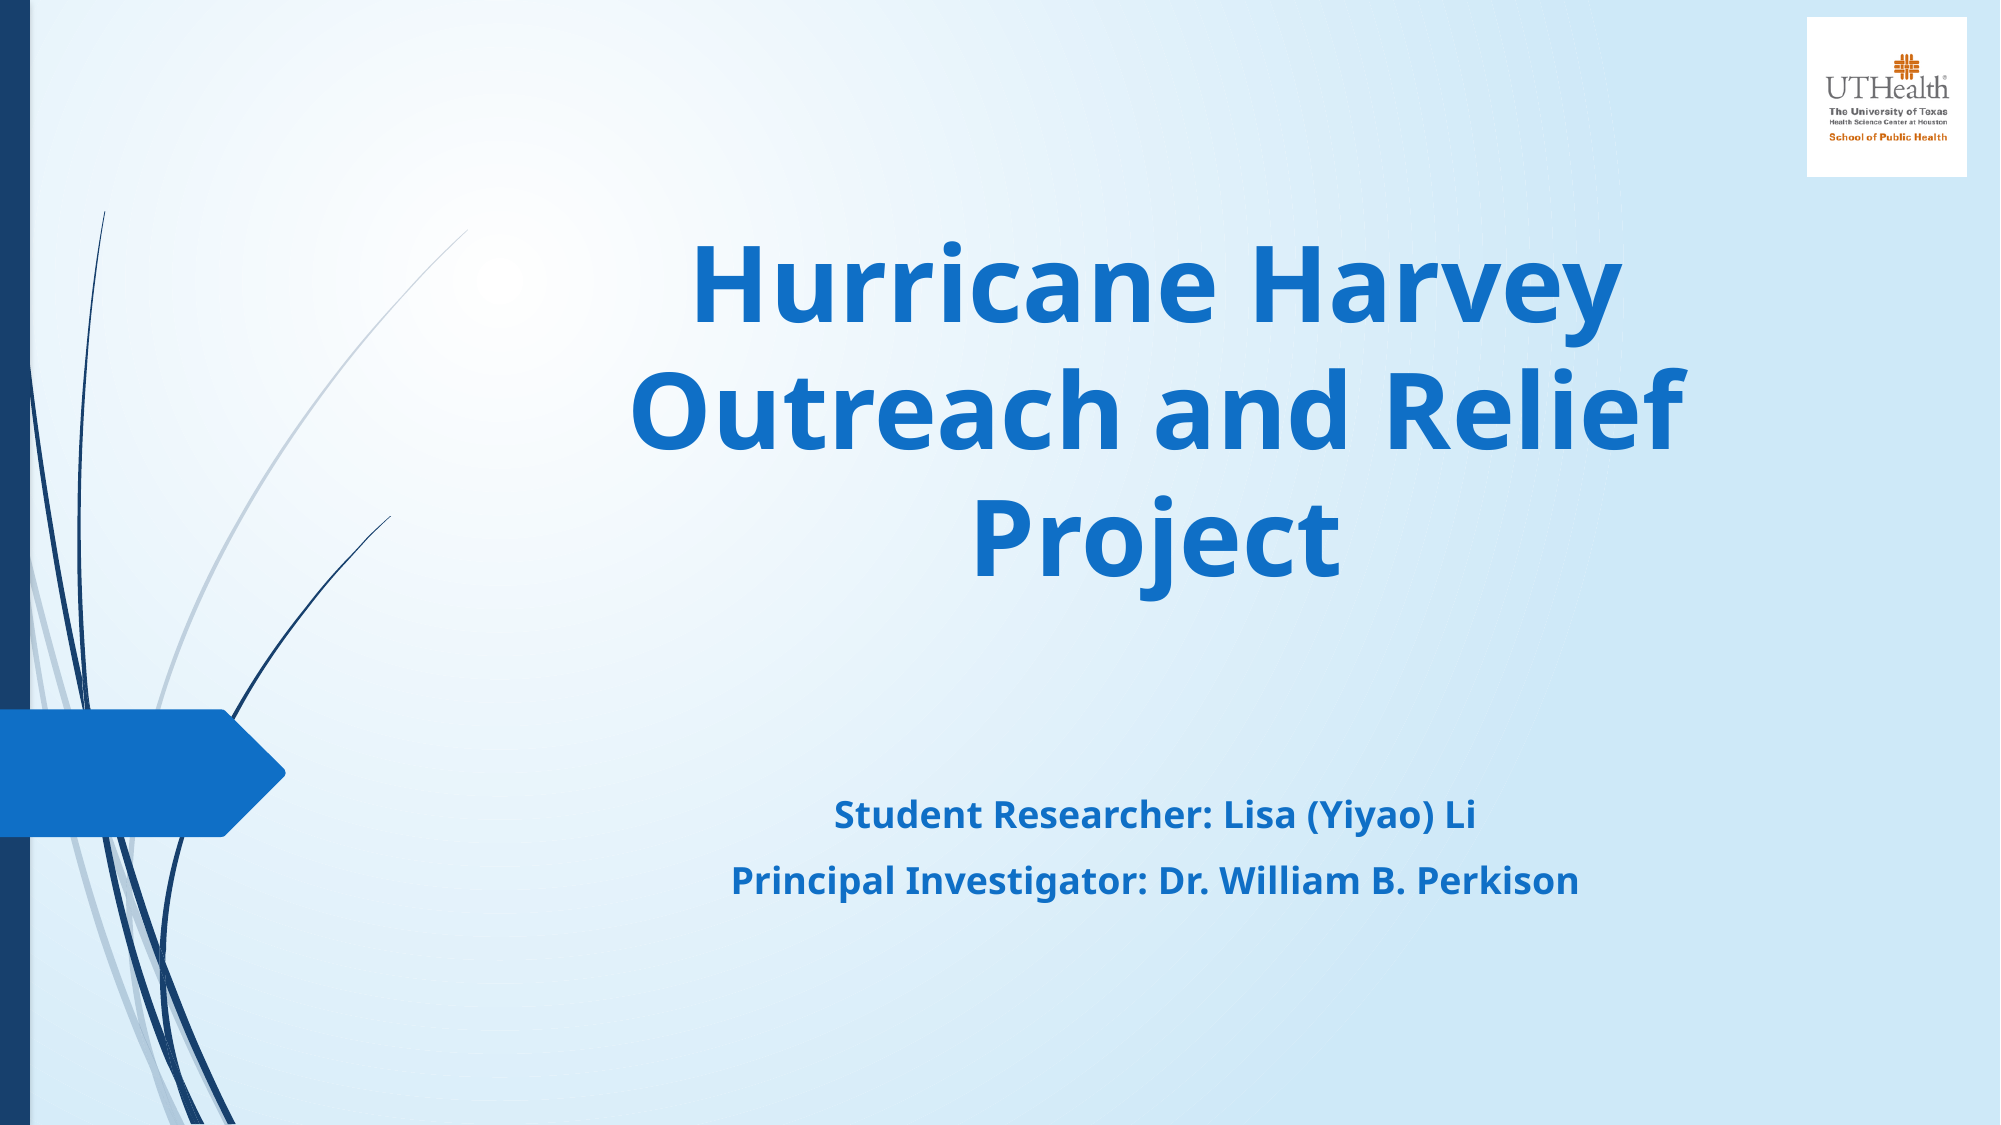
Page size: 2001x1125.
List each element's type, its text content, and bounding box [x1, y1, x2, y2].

title Hurricane Harvey Outreach and Relief Project [424, 234, 1888, 606]
subtitle Student Researcher: Lisa (Yiyao) Li Principal Investigator: Dr. William B. Perkison [424, 783, 1888, 911]
picture [1807, 17, 1968, 177]
